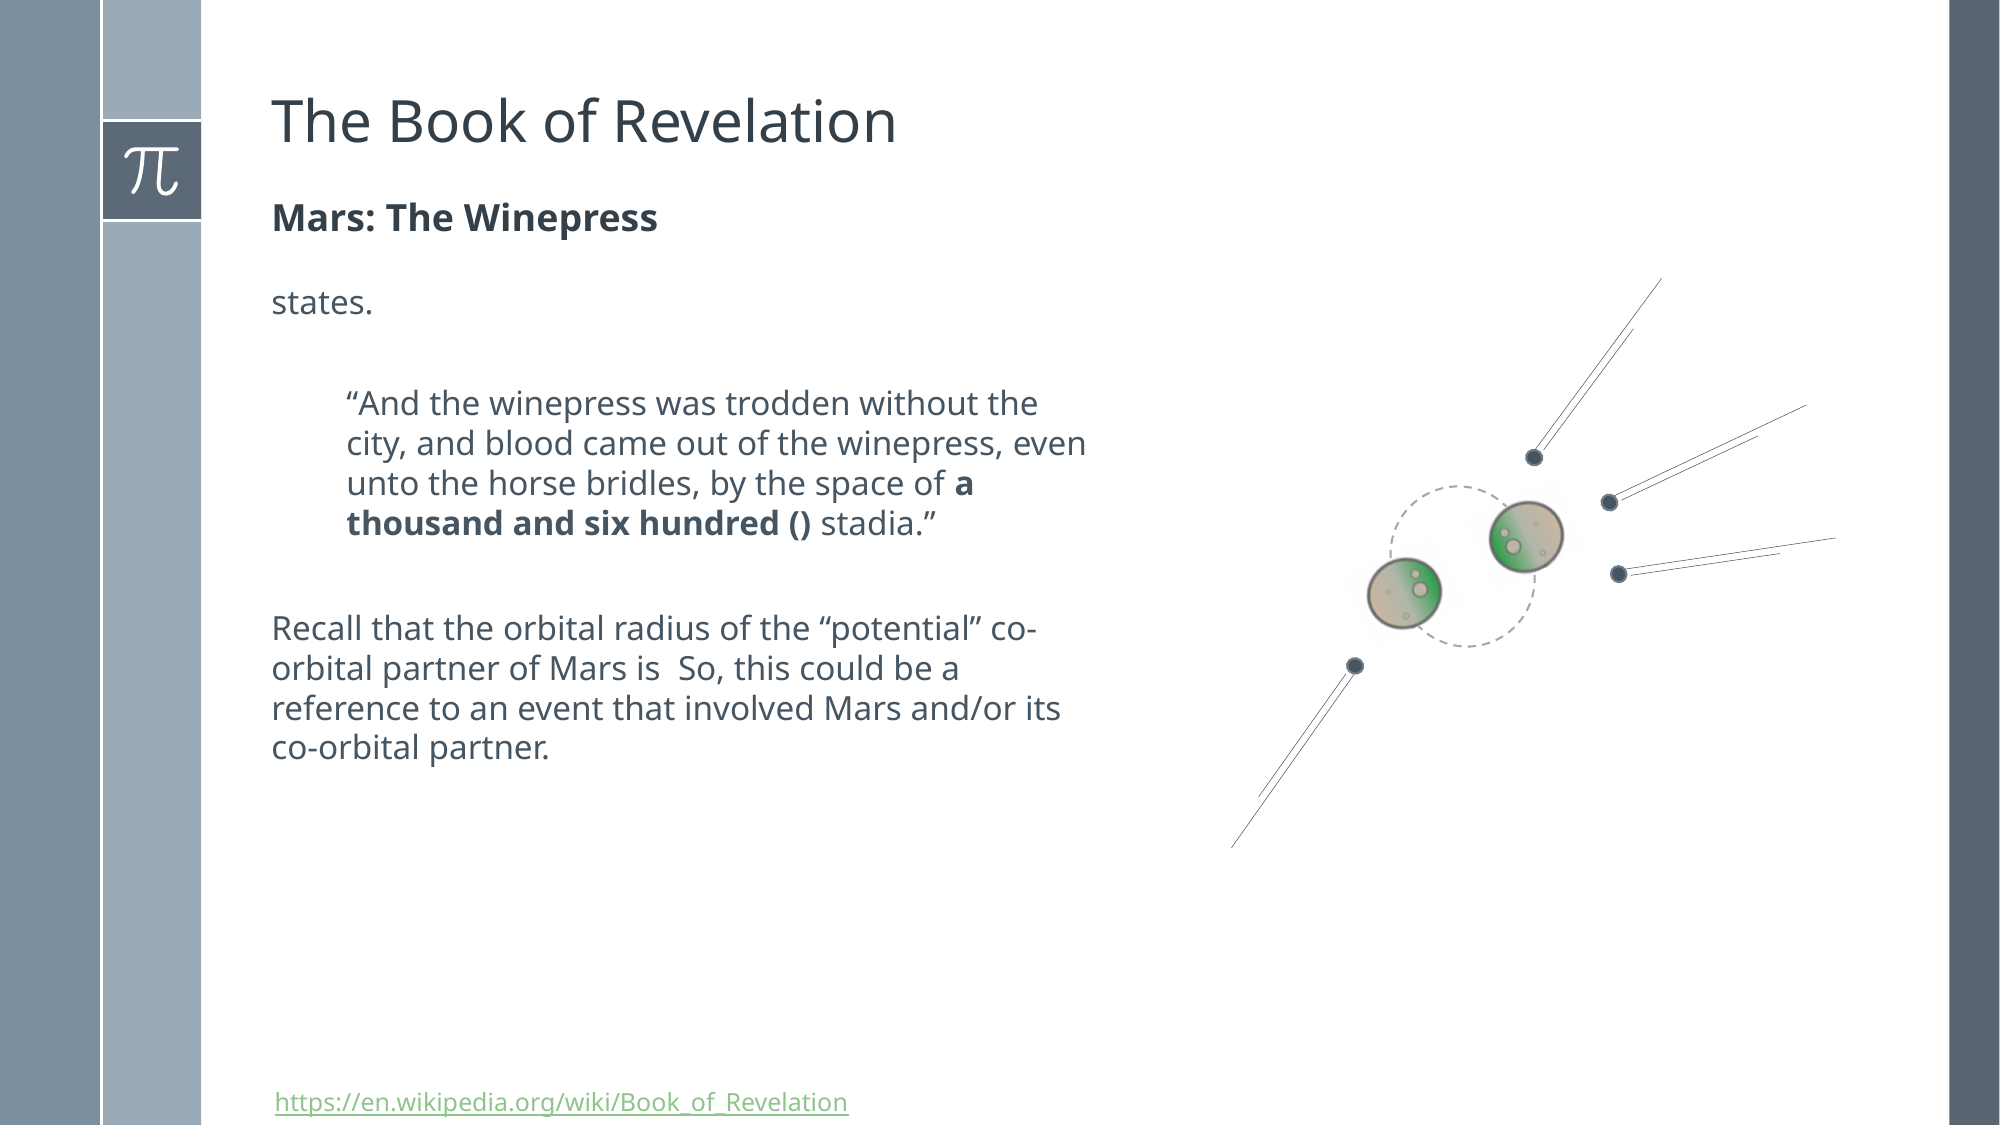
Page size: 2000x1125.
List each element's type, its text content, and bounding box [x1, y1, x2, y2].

text_box https://en.wikipedia.org/wiki/Book_of_Revelation [259, 1079, 1862, 1125]
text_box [1199, 304, 1812, 821]
title The Book of Revelation [256, 96, 1862, 162]
text_box Mars: The Winepress [256, 162, 1862, 247]
